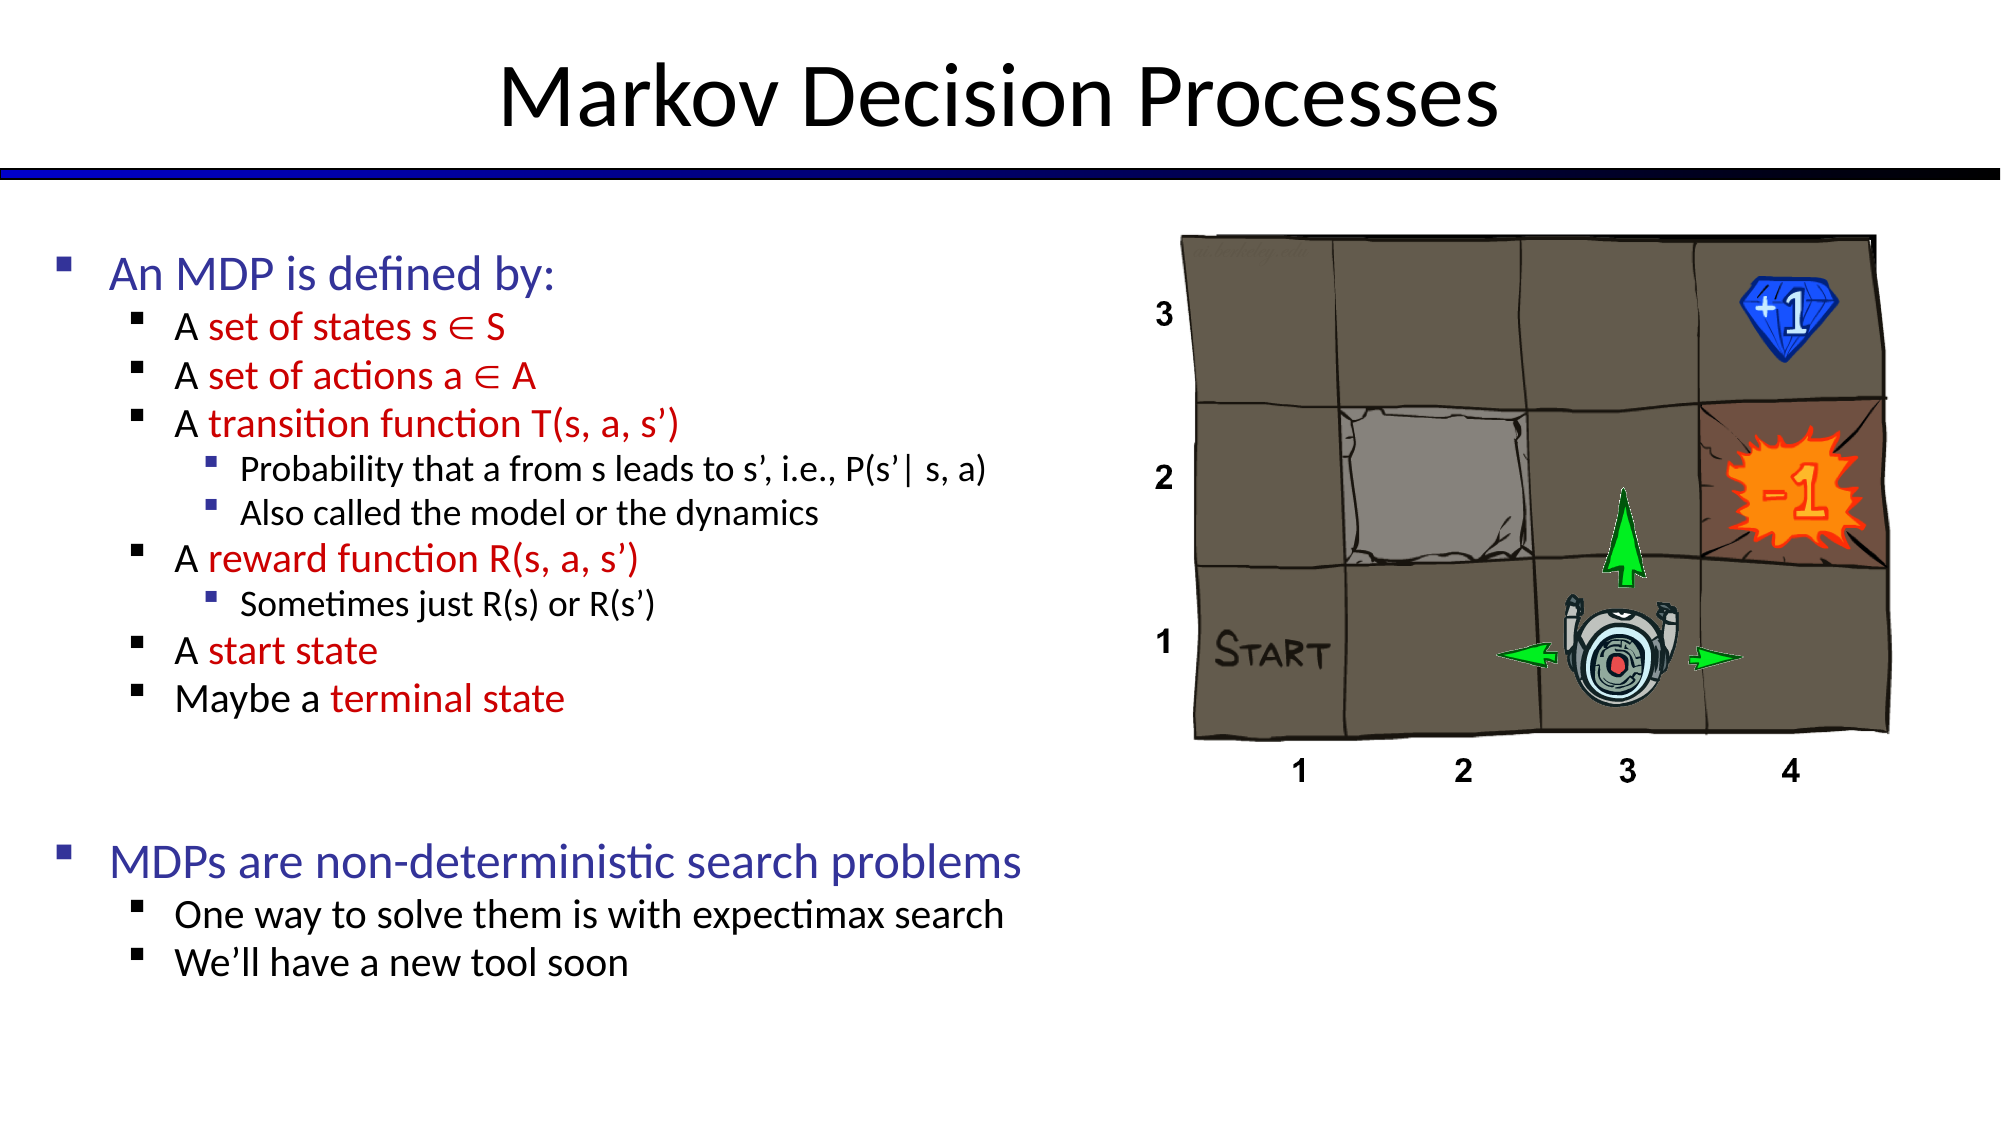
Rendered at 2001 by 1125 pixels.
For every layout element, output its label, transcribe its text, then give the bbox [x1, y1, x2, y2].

picture [1146, 224, 1901, 797]
title Markov Decision Processes [0, 0, 2000, 184]
list An MDP is defined by: A set of states s  S A set of actions a  A A transition function T(s, a, s’) Probability that a from s leads to s’, i.e., P(s’| s, a) Also called the model or the dynamics A reward function R(s, a, s’) Sometimes just R(s) or R(s’) A start state Maybe a terminal state MDPs are non-deterministic search problems One way to solve them is with expectimax search We’ll have a new tool soon [37, 244, 1113, 988]
